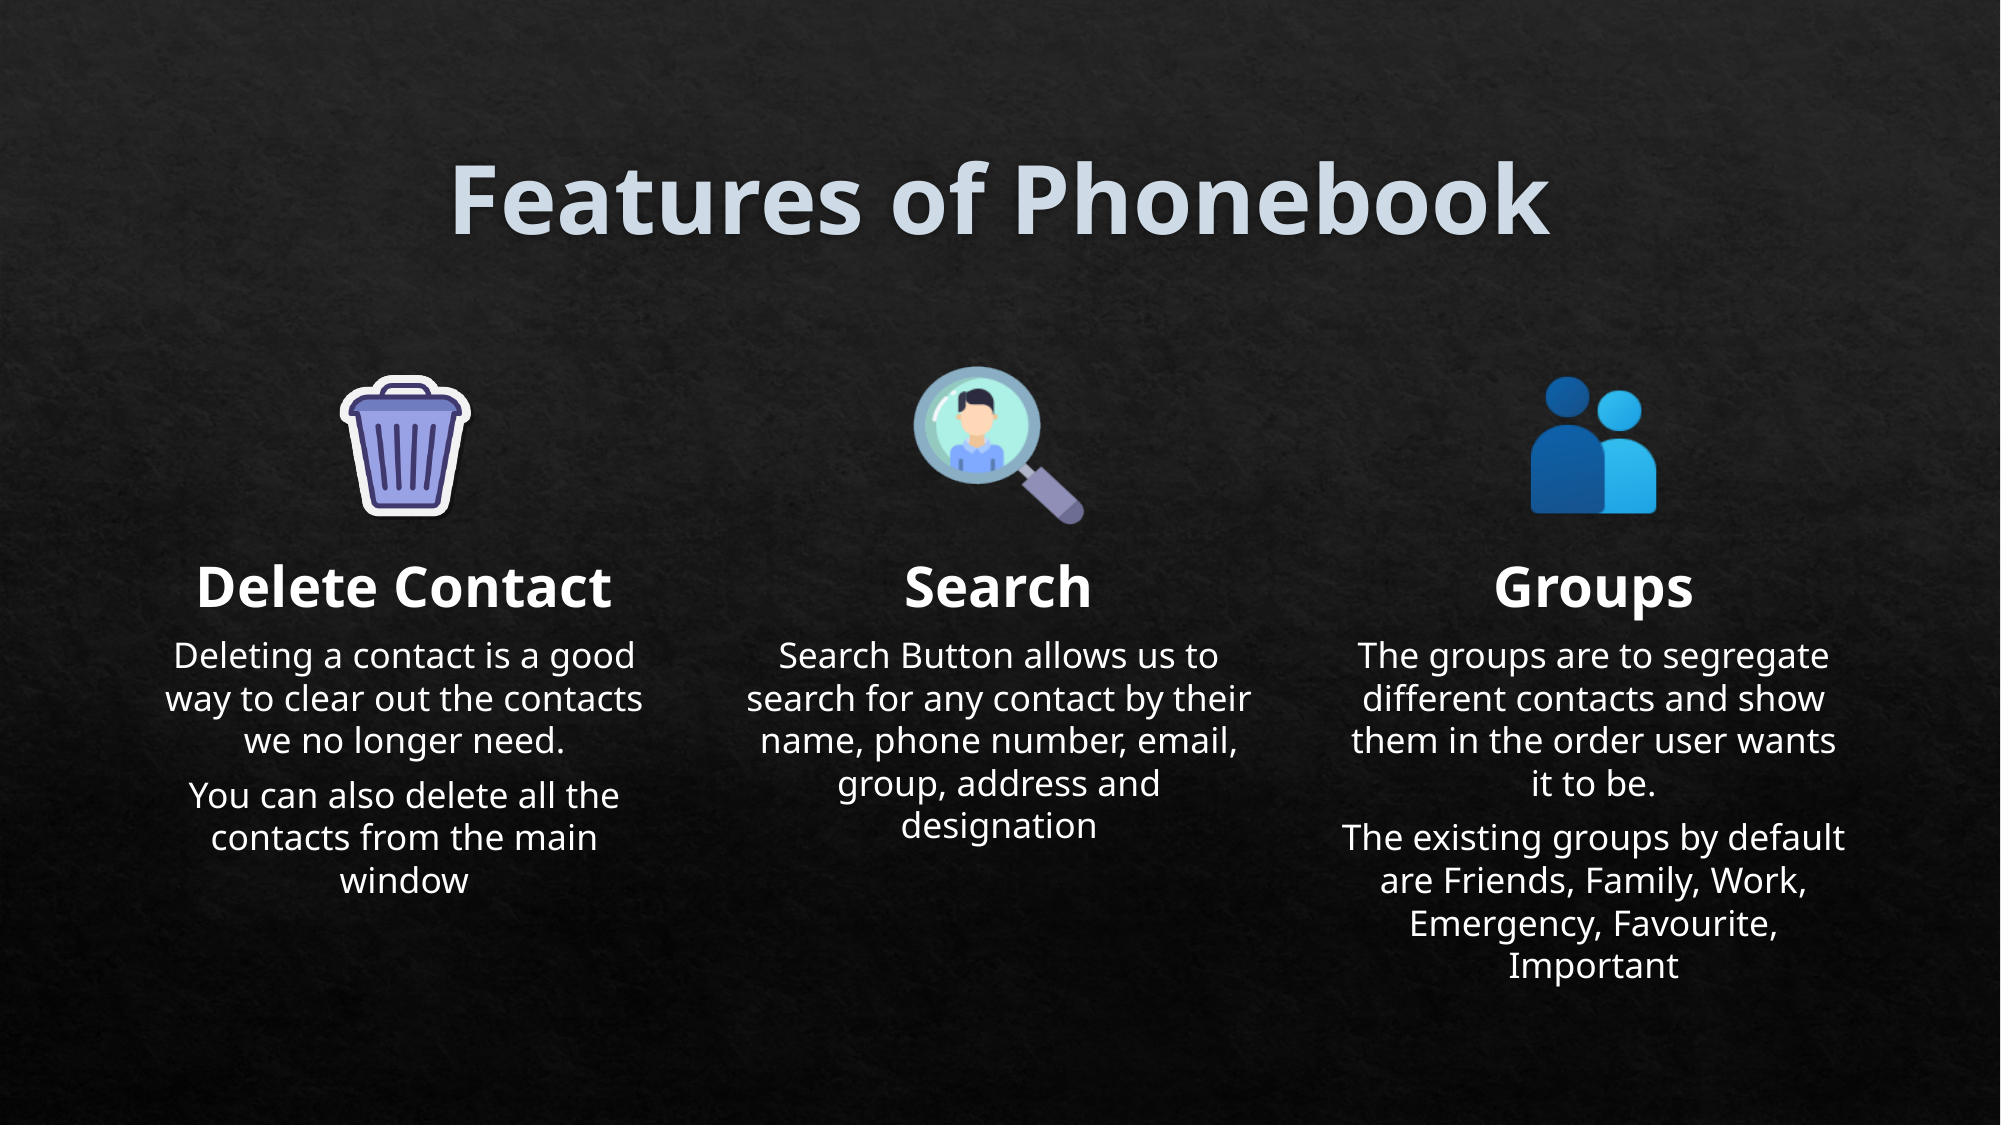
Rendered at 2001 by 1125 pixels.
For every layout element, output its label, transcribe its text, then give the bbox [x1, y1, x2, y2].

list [149, 340, 1849, 951]
title Features of Phonebook [149, 99, 1849, 307]
